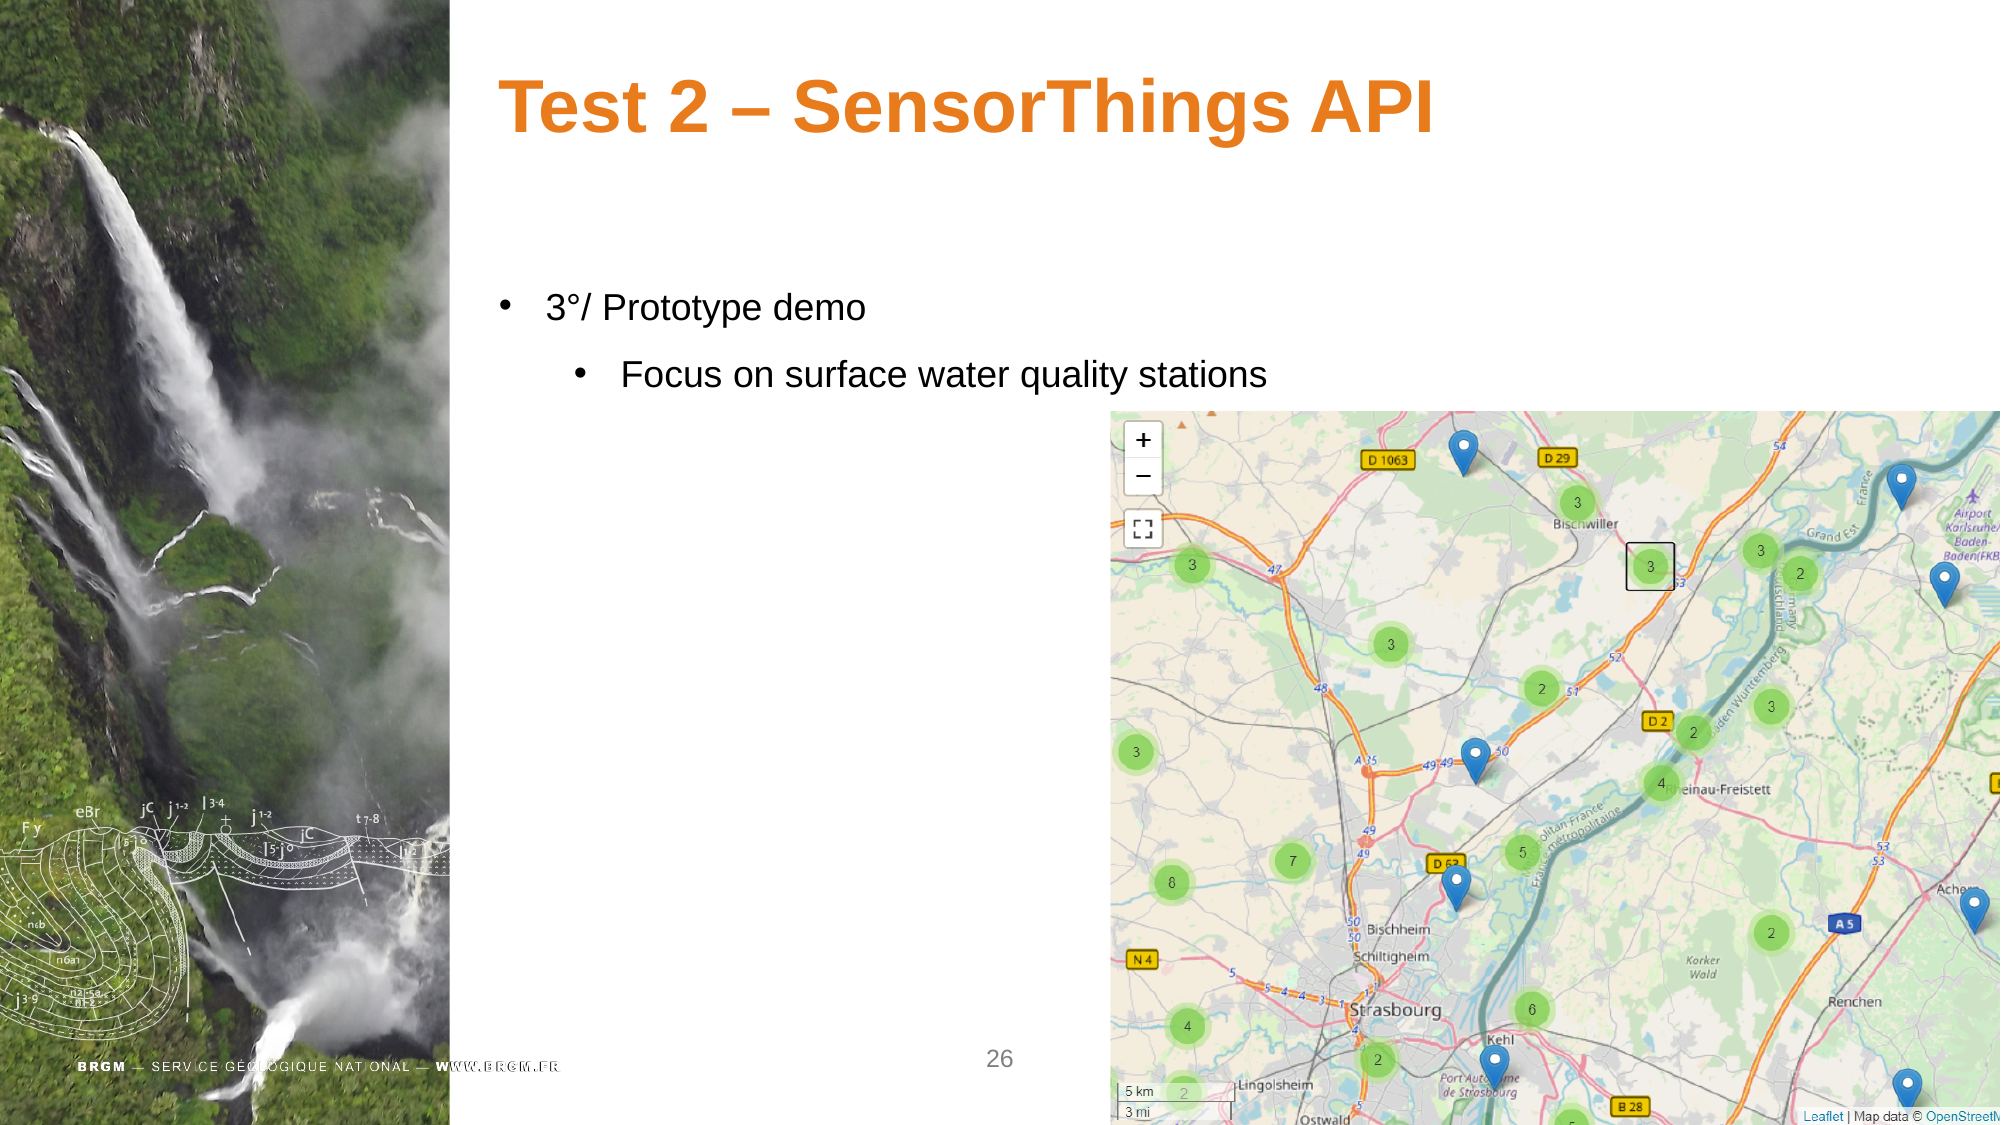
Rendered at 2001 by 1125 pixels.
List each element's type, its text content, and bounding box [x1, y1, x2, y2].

picture [0, 0, 575, 1125]
text_box 3°/ Prototype demo Focus on surface water quality stations [484, 207, 2000, 1036]
slide_number 26 [774, 1036, 1103, 1096]
picture [1103, 411, 2000, 1125]
text_box Test 2 – SensorThings API [484, 49, 1737, 155]
